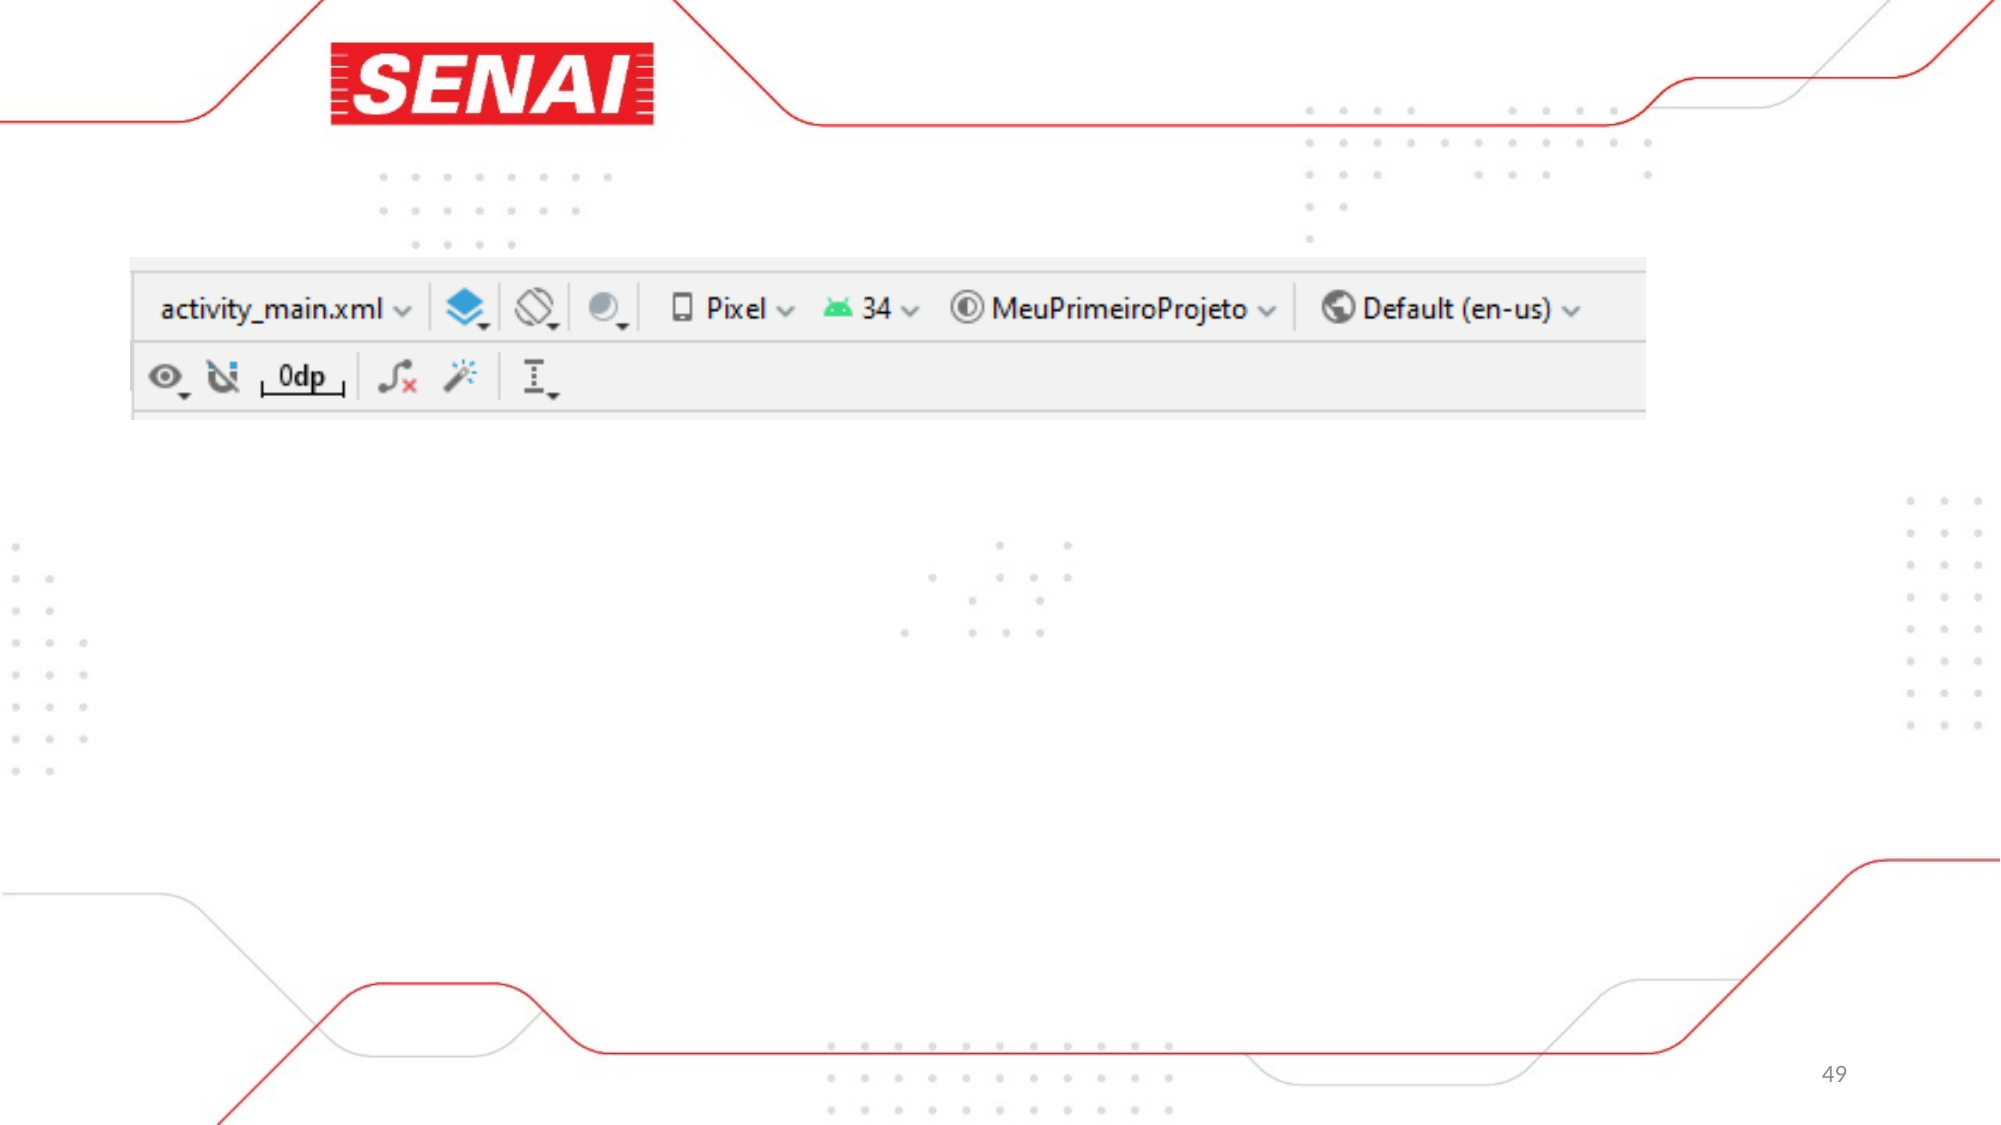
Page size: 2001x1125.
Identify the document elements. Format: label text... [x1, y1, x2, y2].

picture [0, 0, 2001, 1125]
slide_number 49 [1412, 1042, 1863, 1103]
